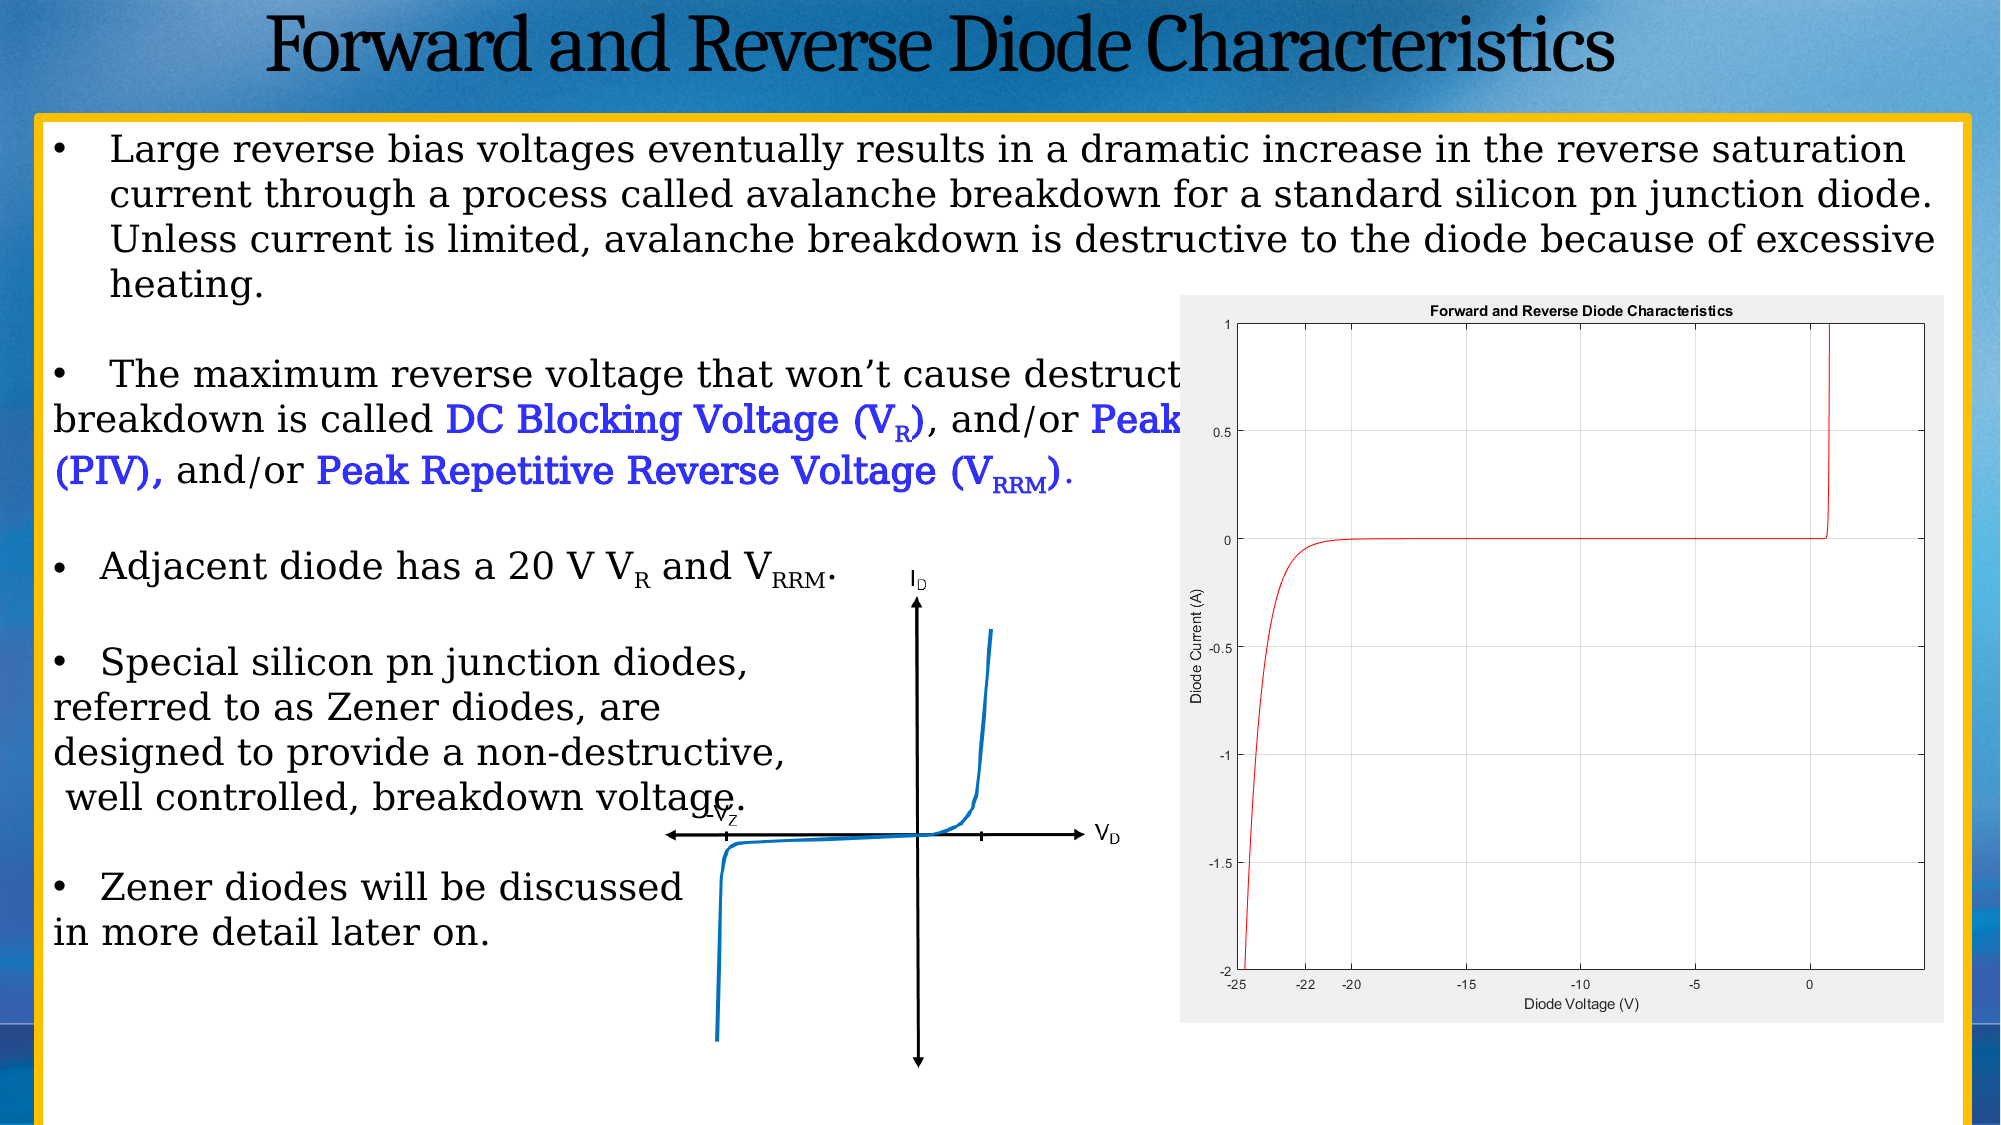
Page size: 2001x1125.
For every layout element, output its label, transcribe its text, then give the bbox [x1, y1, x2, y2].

picture [0, 0, 2001, 1125]
title Forward and Reverse Diode Characteristics [264, 0, 1736, 94]
picture [652, 556, 1139, 1080]
text_box Large reverse bias voltages eventually results in a dramatic increase in the reverse saturation current through a process called avalanche breakdown for a standard silicon pn junction diode. Unless current is limited, avalanche breakdown is destructive to the diode because of excessive heating. The maximum reverse voltage that won’t cause destructive breakdown is called DC Blocking Voltage (VR), and/or Peak Inverse (PIV), and/or Peak Repetitive Reverse Voltage (VRRM). Adjacent diode has a 20 V VR and VRRM. Special silicon pn junction diodes, referred to as Zener diodes, are designed to provide a non-destructive, well controlled, breakdown voltage. Zener diodes will be discussed in more detail later on. [34, 113, 1972, 1125]
picture [1180, 295, 1944, 1023]
